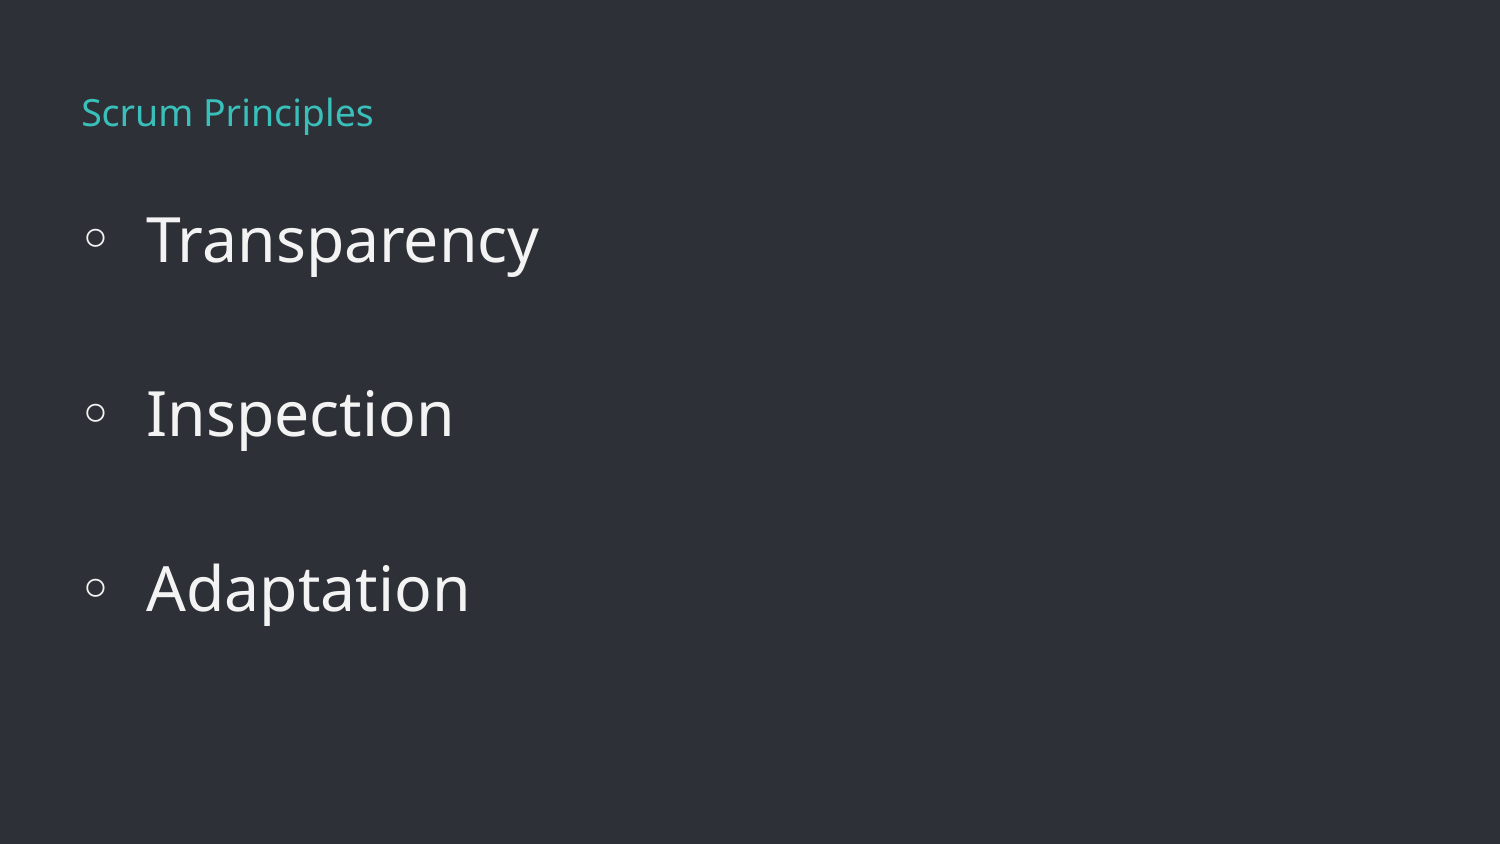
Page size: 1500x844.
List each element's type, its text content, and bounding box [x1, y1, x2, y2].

list Transparency Inspection Adaptation [56, 184, 1417, 782]
title Scrum Principles [66, 81, 1417, 149]
